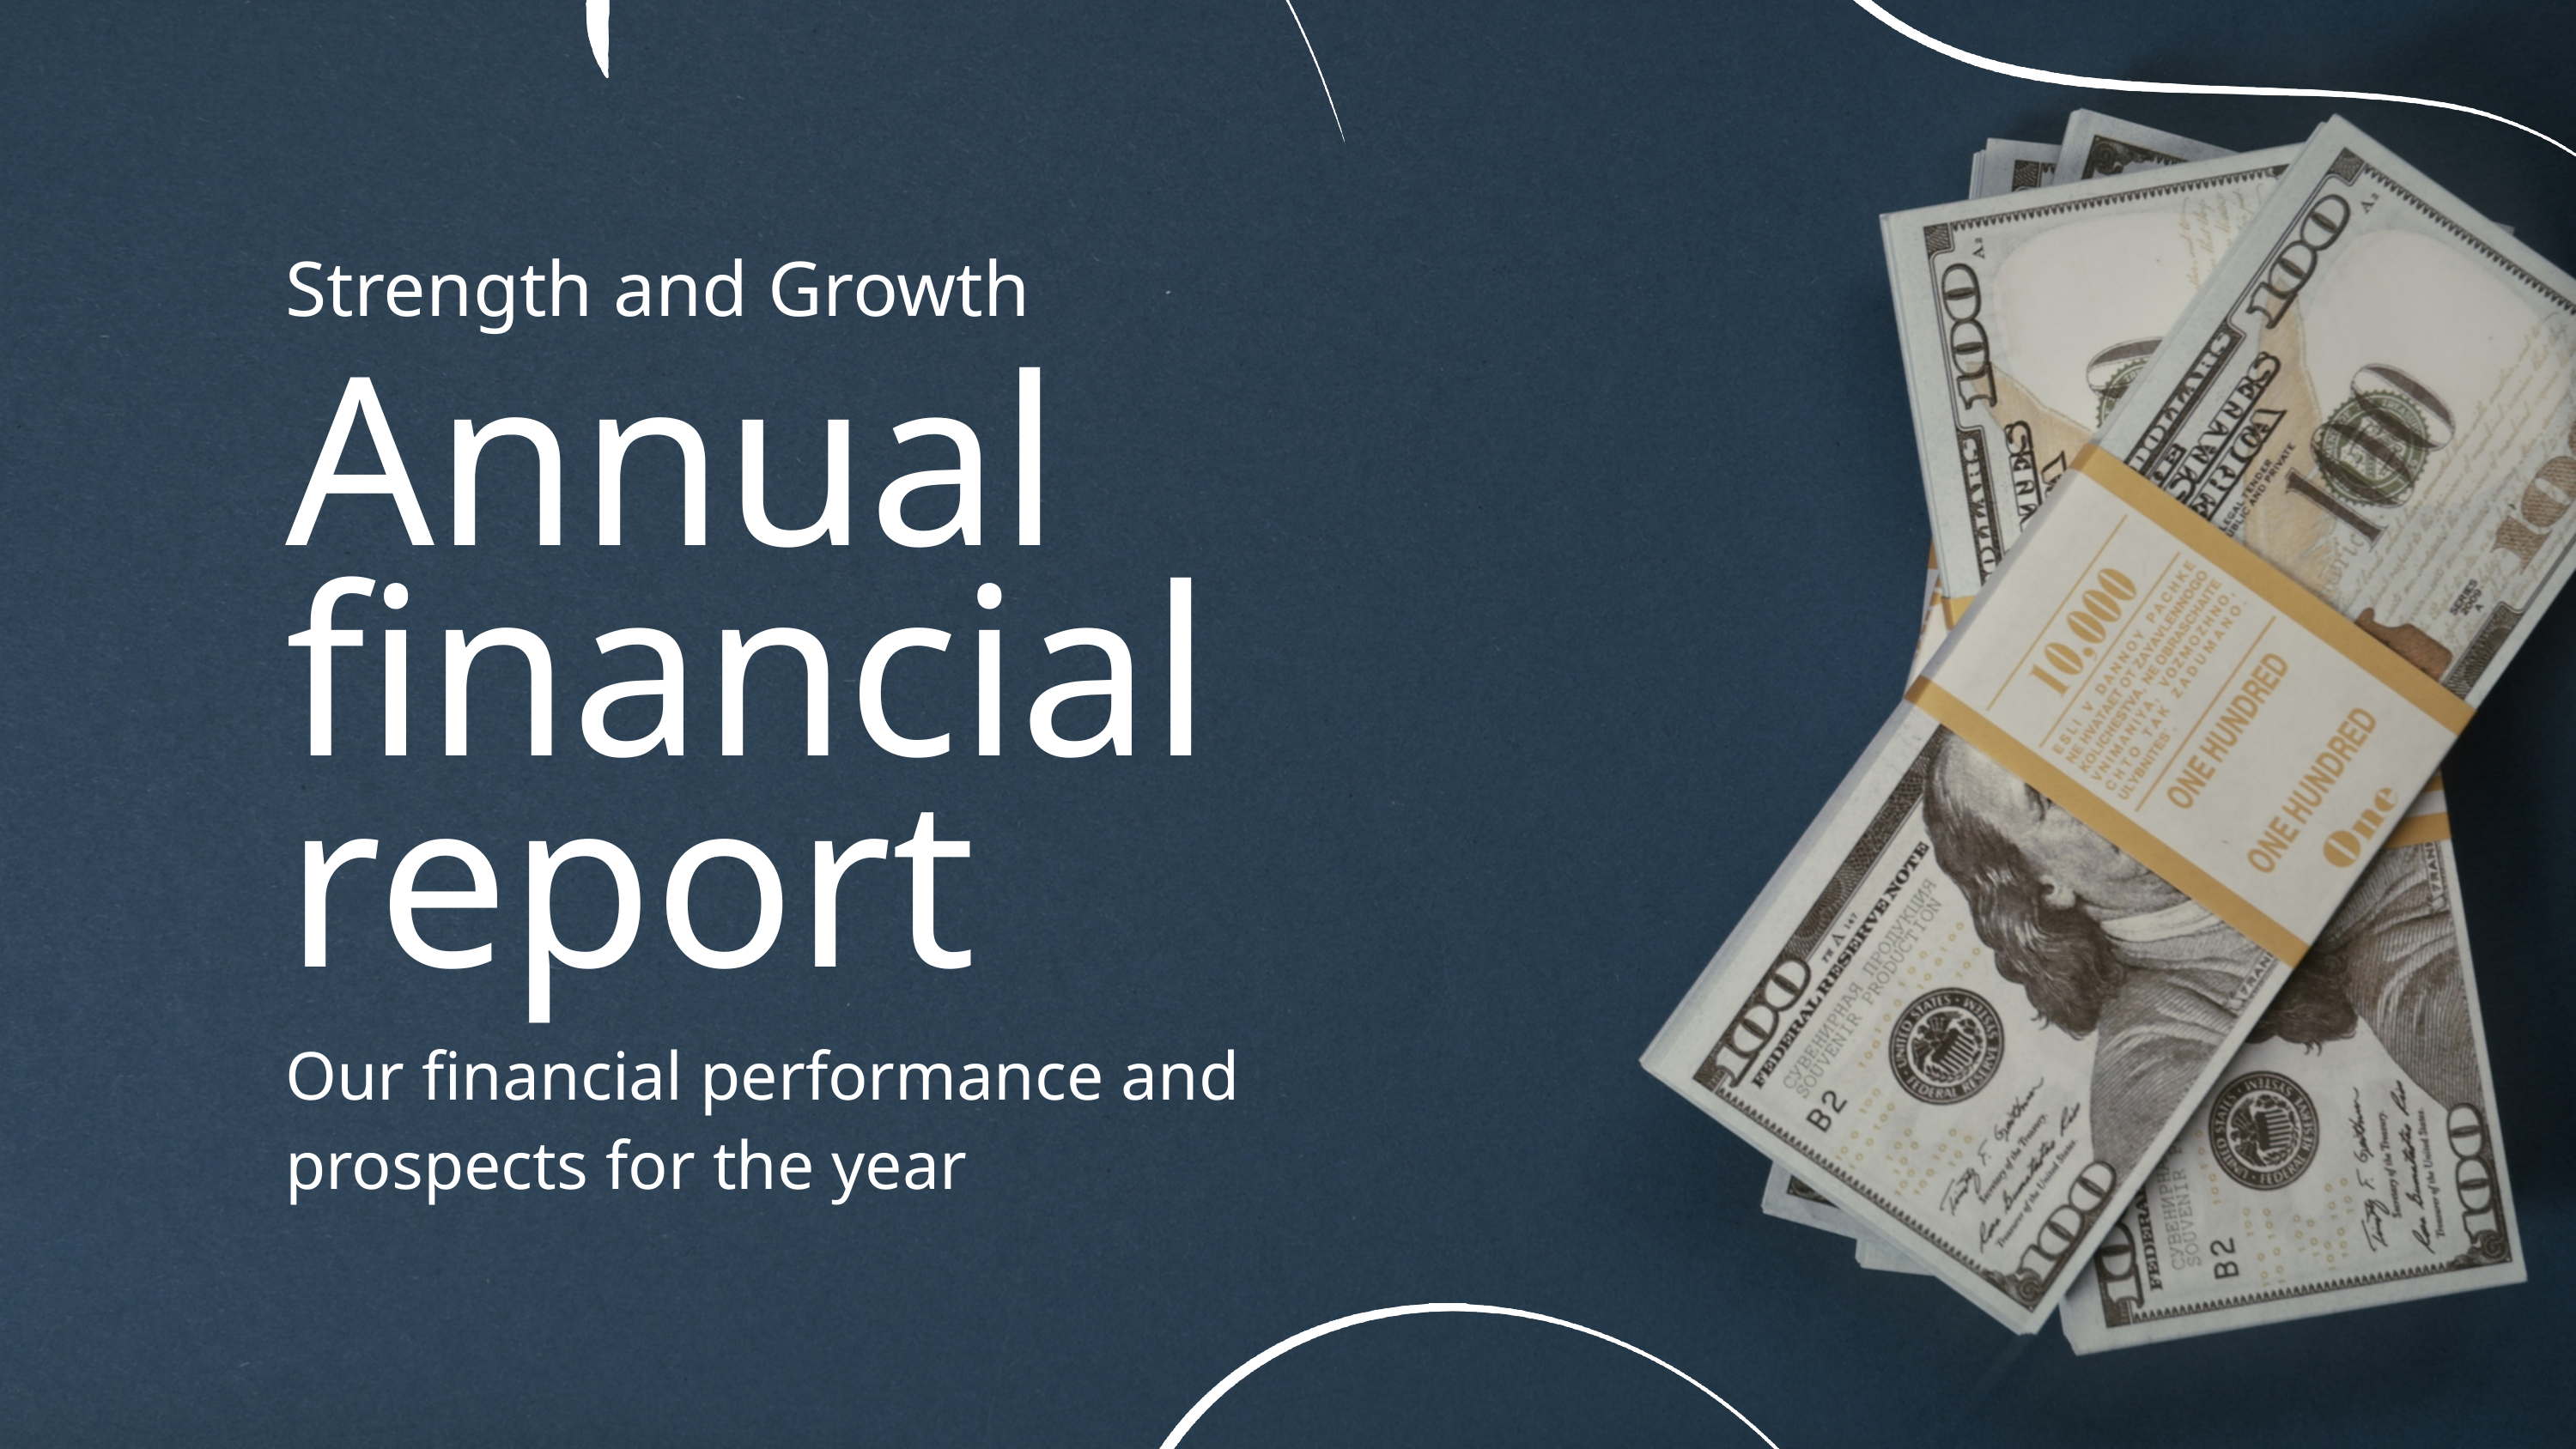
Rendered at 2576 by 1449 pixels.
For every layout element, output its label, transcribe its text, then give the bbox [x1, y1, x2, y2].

text_box [1739, 0, 2576, 434]
text_box [1089, 1303, 1971, 1449]
text_box Strength and Growth [285, 247, 1194, 332]
text_box [0, 0, 2576, 1449]
text_box Our financial performance and prospects for the year [285, 1023, 1346, 1203]
text_box [585, 0, 1346, 145]
text_box Annual financial report [285, 381, 1560, 1014]
